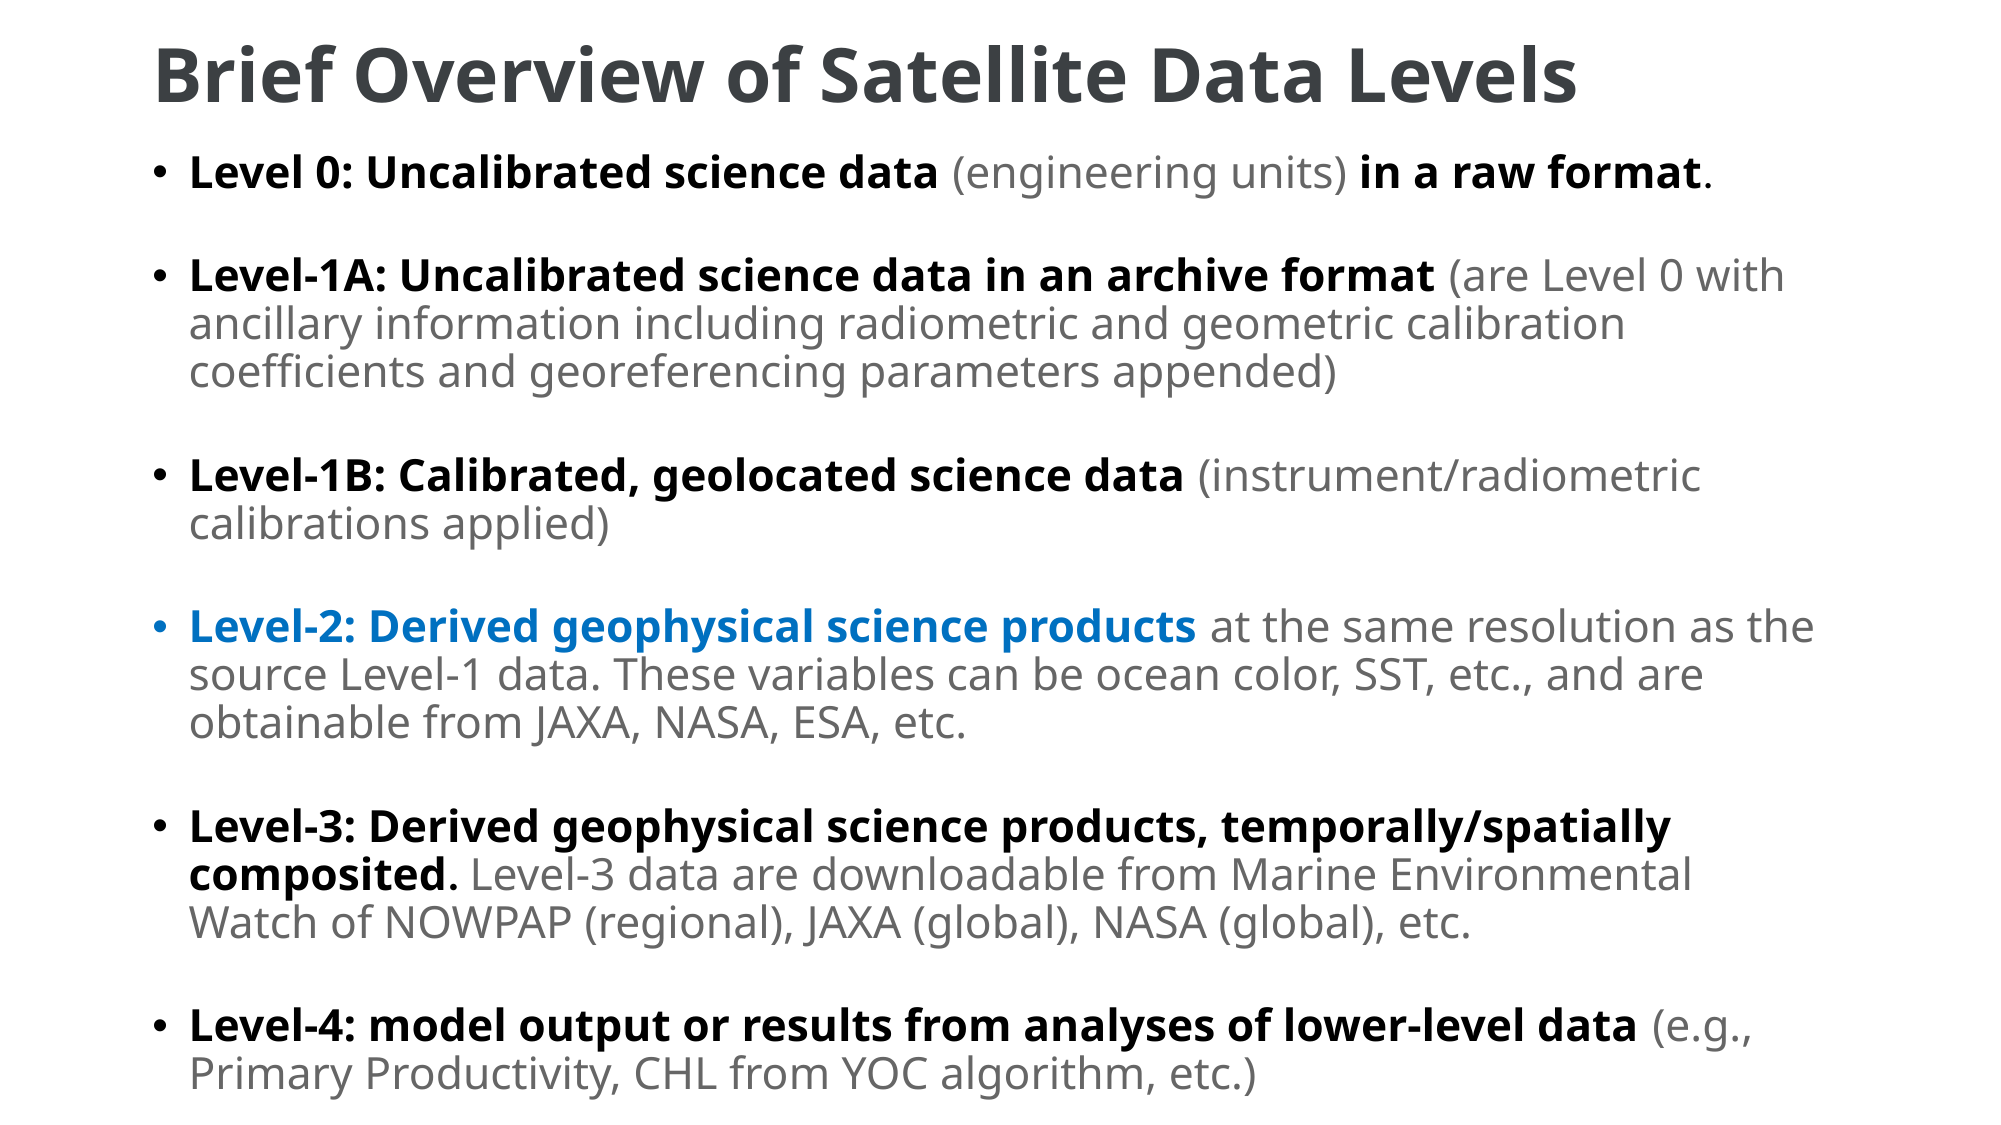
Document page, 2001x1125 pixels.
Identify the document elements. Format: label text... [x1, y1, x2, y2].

title Brief Overview of Satellite Data Levels [137, 15, 1863, 143]
list Level 0: Uncalibrated science data (engineering units) in a raw format. Level-1A: Uncalibrated science data in an archive format (are Level 0 with ancillary information including radiometric and geometric calibration coefficients and georeferencing parameters appended) Level-1B: Calibrated, geolocated science data (instrument/radiometric calibrations applied) Level-2: Derived geophysical science products at the same resolution as the source Level-1 data. These variables can be ocean color, SST, etc., and are obtainable from JAXA, NASA, ESA, etc. Level-3: Derived geophysical science products, temporally/spatially composited. Level-3 data are downloadable from Marine Environmental Watch of NOWPAP (regional), JAXA (global), NASA (global), etc. Level-4: model output or results from analyses of lower-level data (e.g., Primary Productivity, CHL from YOC algorithm, etc.) [137, 142, 1848, 1125]
